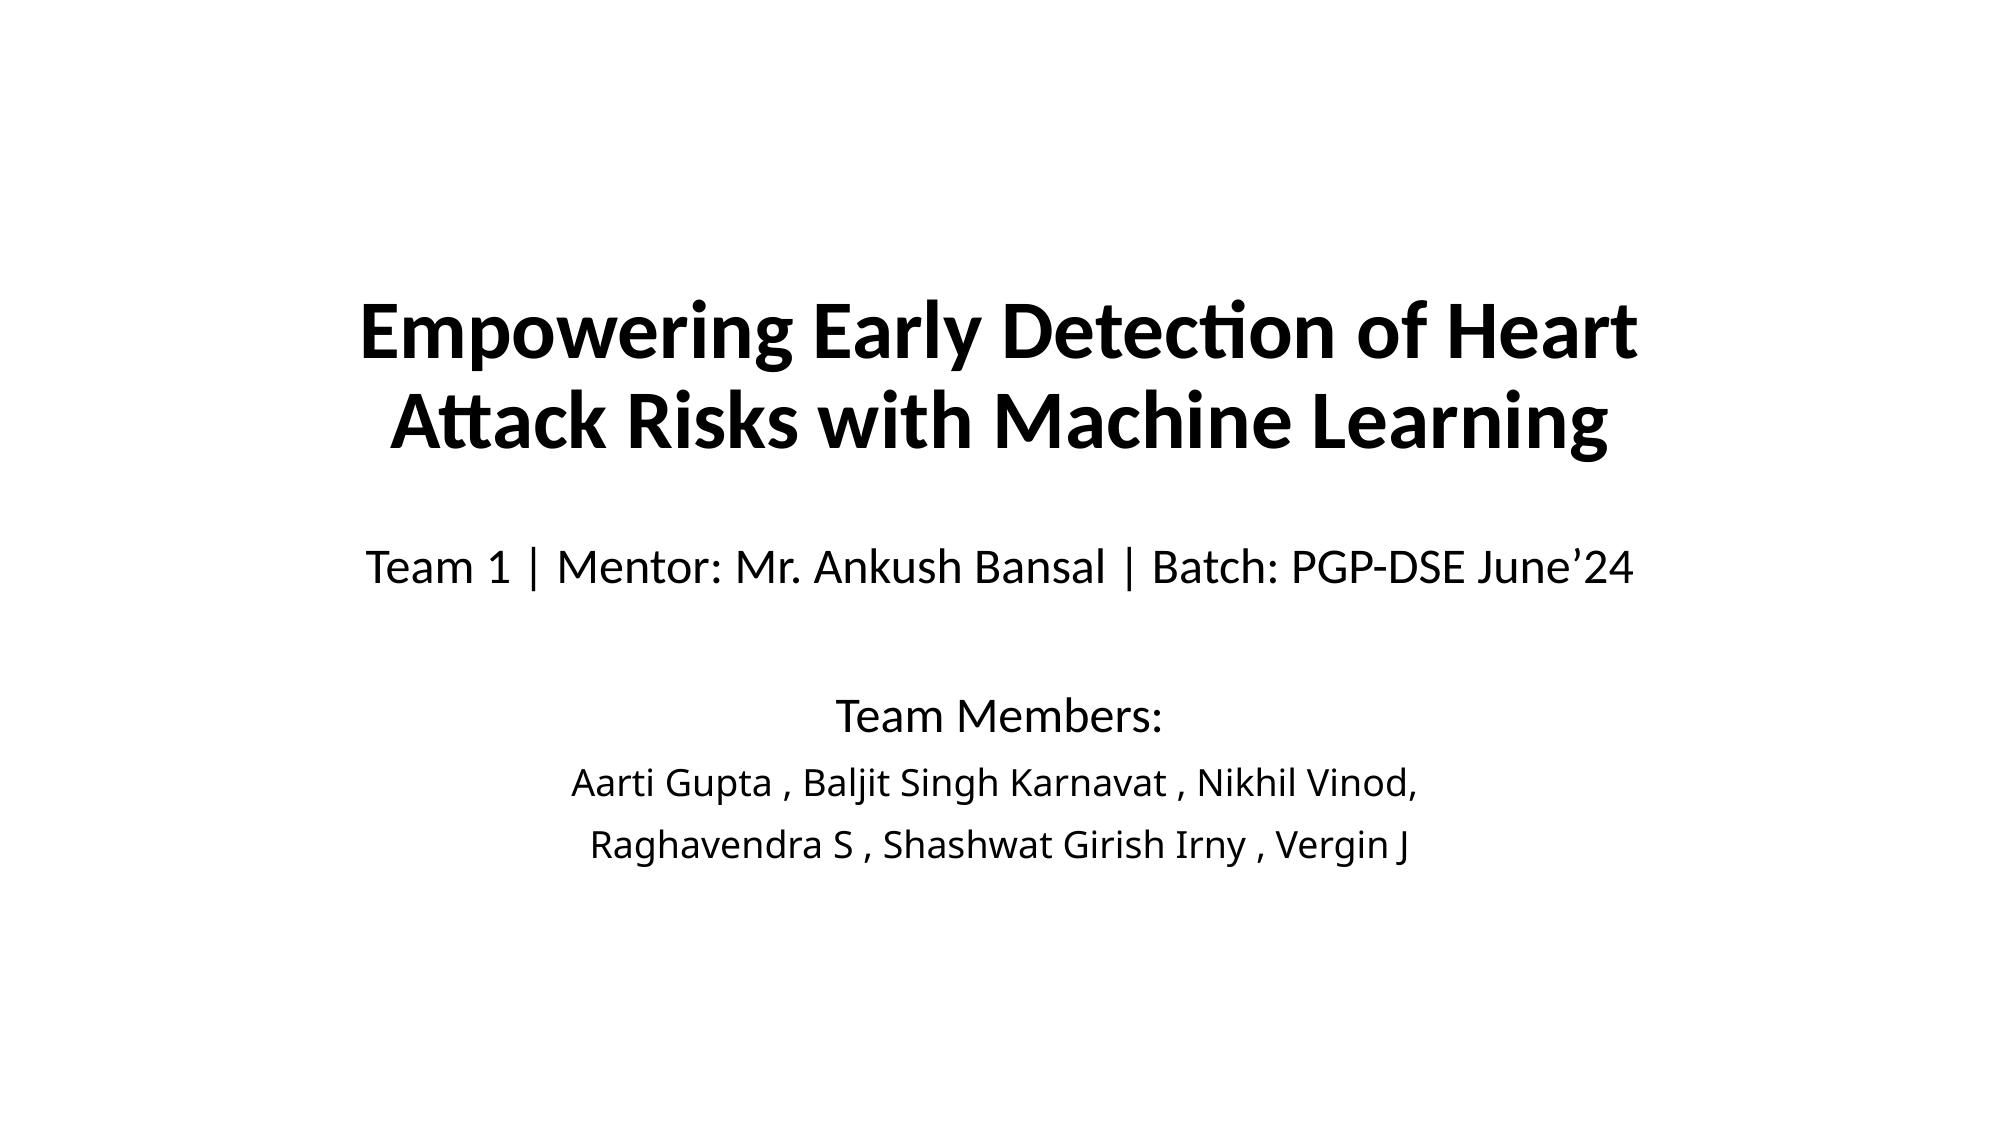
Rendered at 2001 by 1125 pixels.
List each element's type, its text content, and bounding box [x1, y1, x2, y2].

subtitle Team 1 | Mentor: Mr. Ankush Bansal | Batch: PGP-DSE June’24 Team Members: Aarti Gupta , Baljit Singh Karnavat , Nikhil Vinod, Raghavendra S , Shashwat Girish Irny , Vergin J [249, 532, 1750, 952]
title Empowering Early Detection of Heart Attack Risks with Machine Learning [249, 82, 1750, 475]
